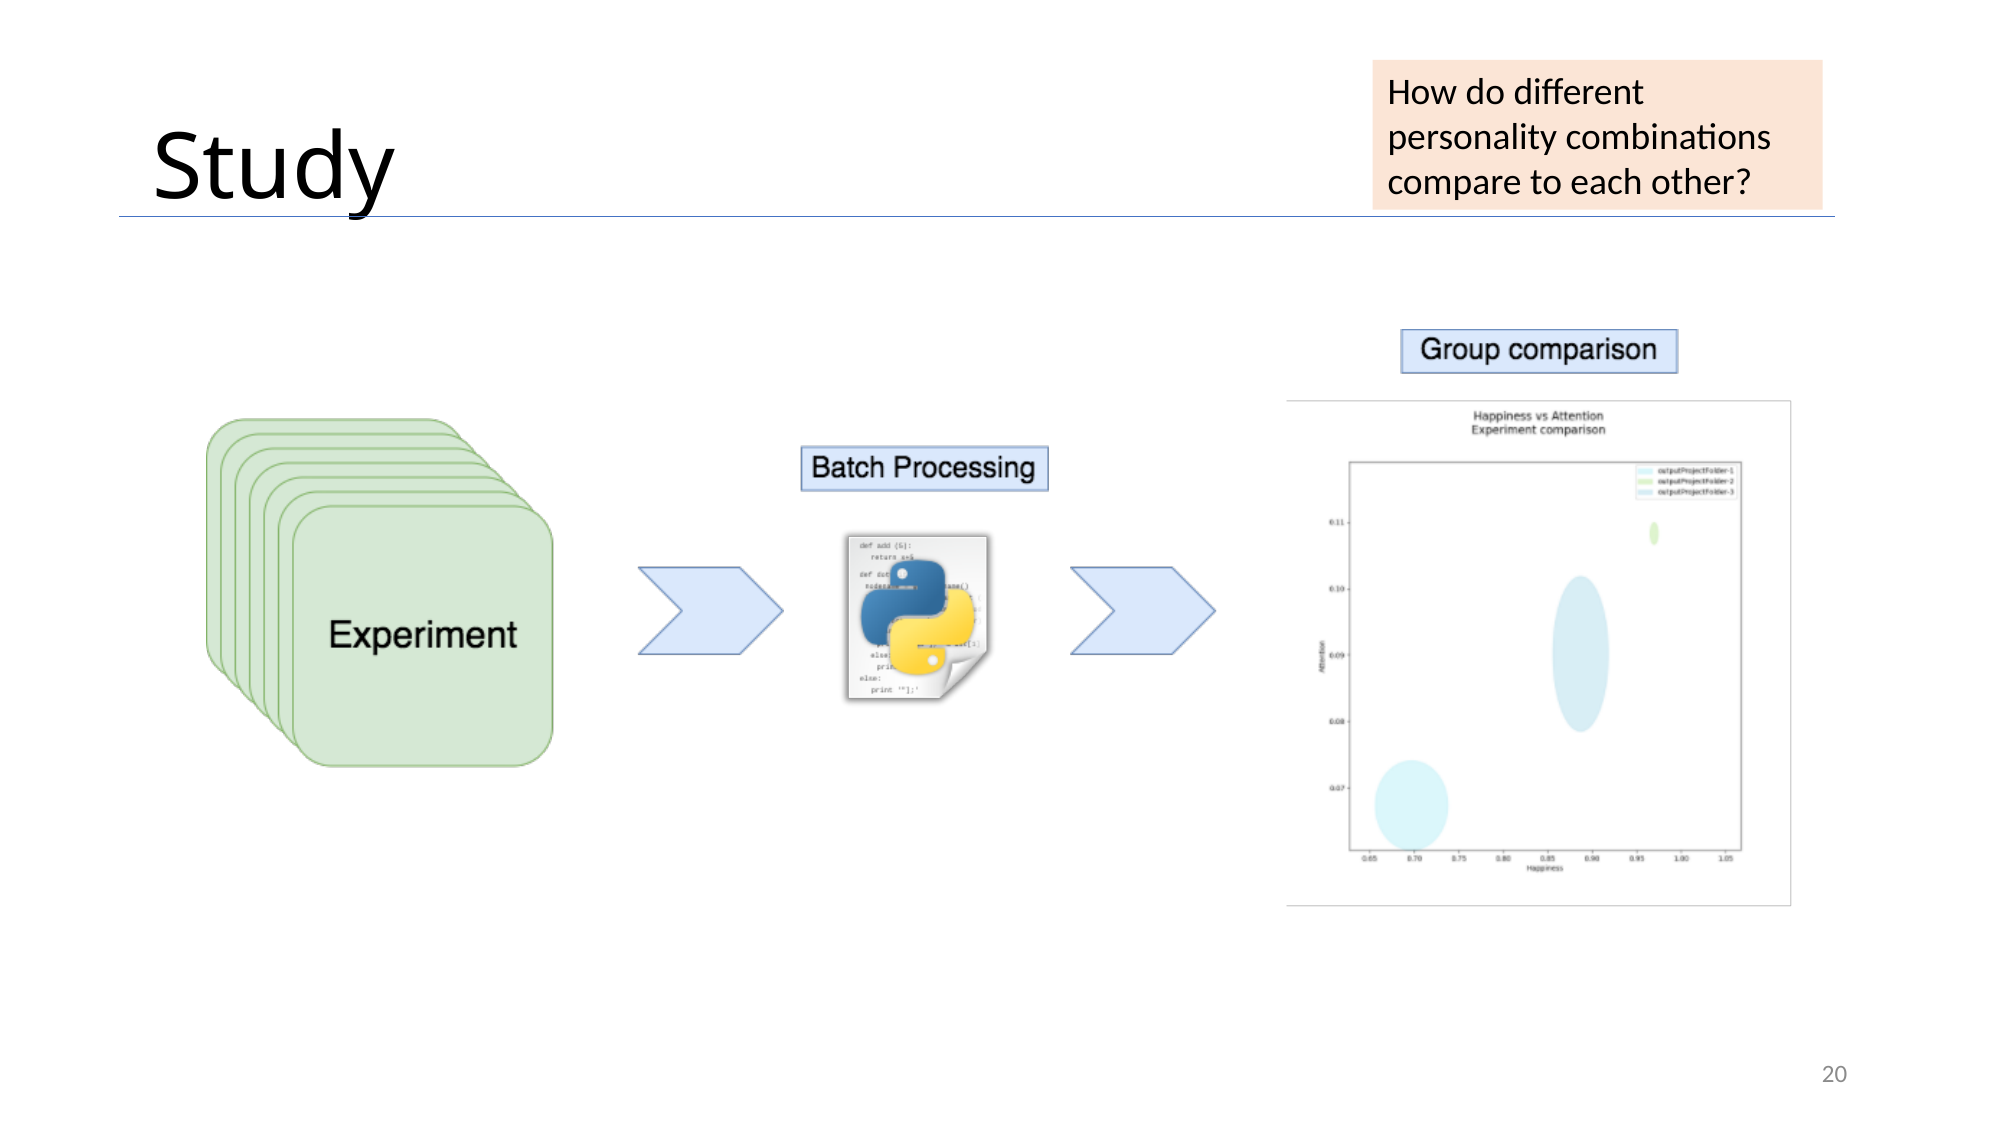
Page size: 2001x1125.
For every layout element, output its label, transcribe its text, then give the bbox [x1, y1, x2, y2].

slide_number 19 [1412, 1042, 1863, 1103]
text_box Study [137, 59, 1863, 278]
text_box How do different personality combinations compare to each other? [1372, 59, 1823, 210]
picture [206, 329, 1794, 909]
